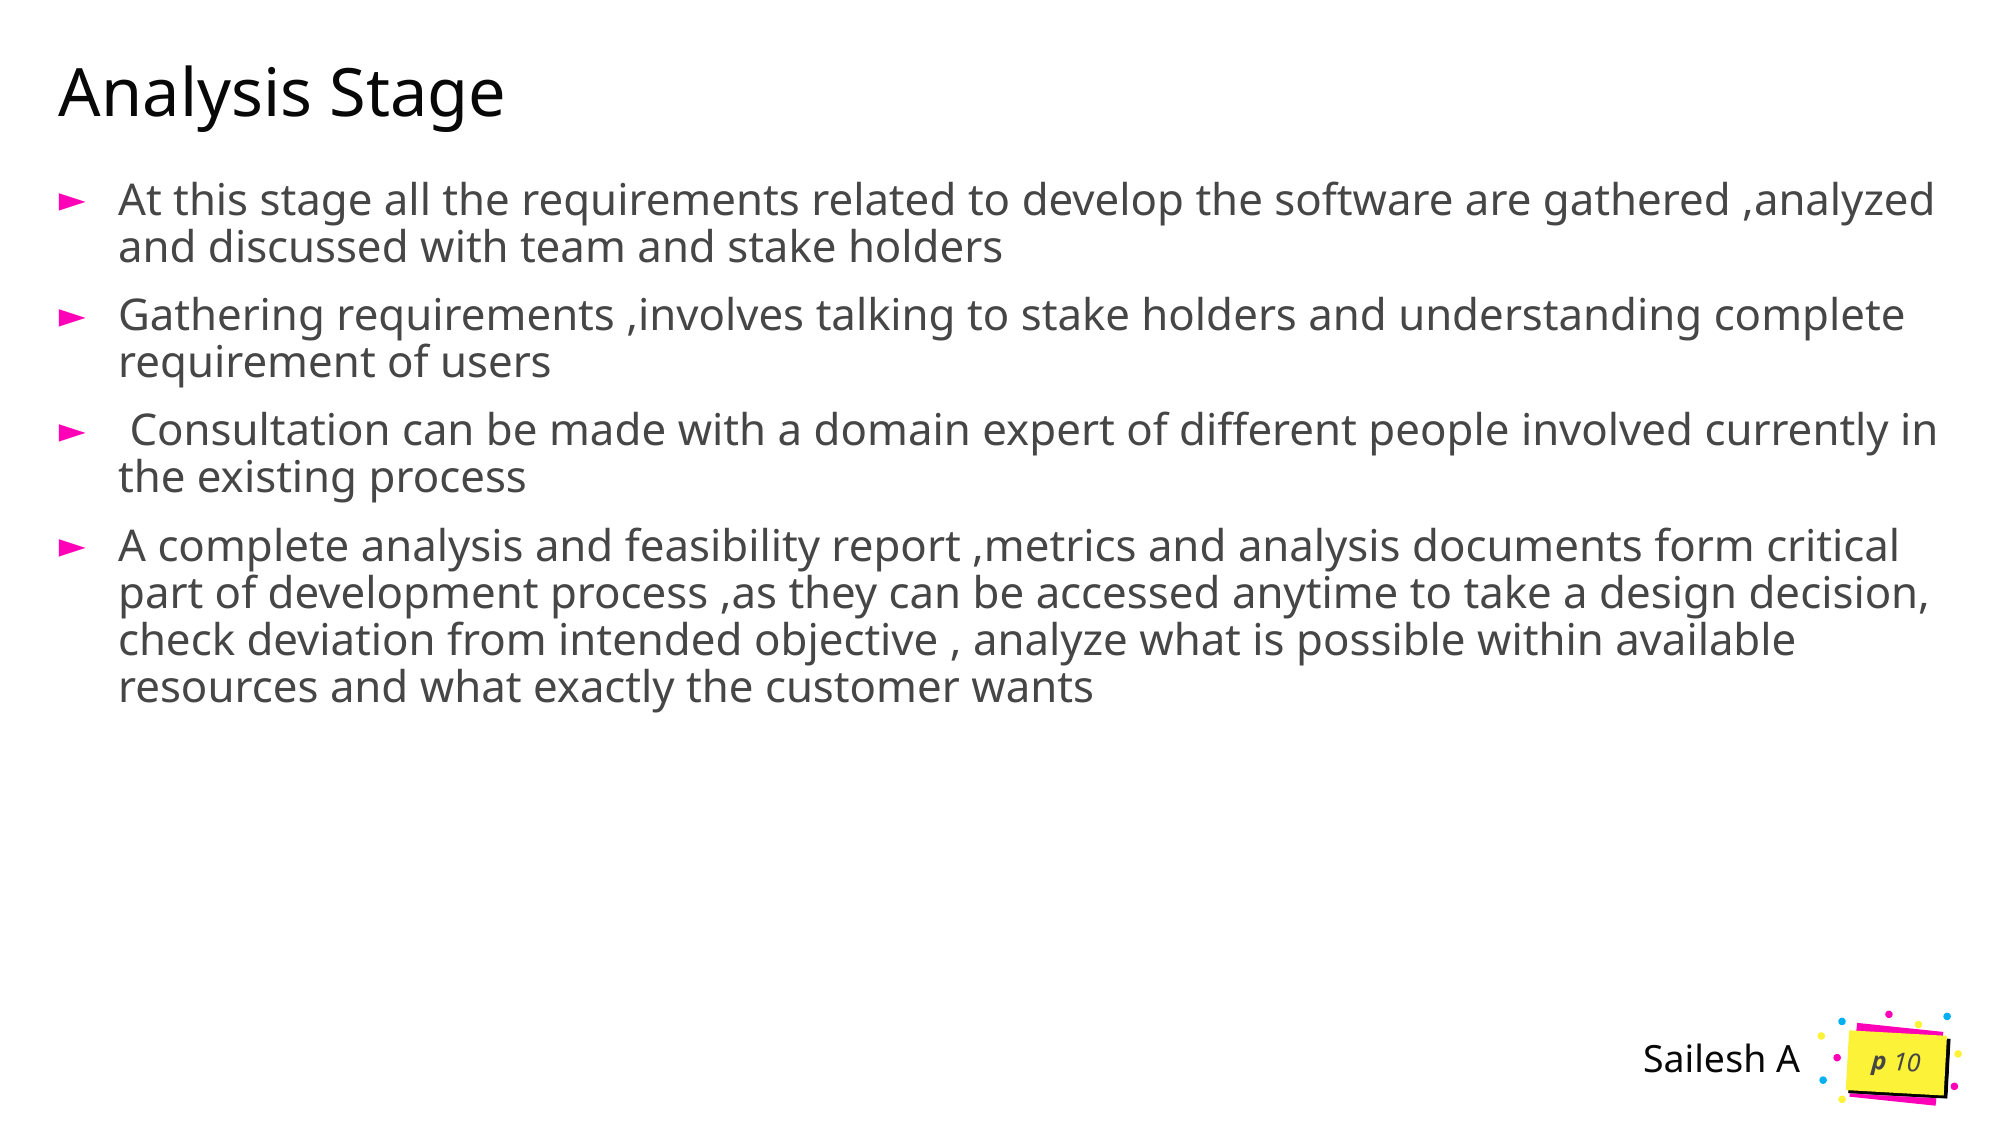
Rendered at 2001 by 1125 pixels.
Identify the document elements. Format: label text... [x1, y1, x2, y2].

slide_number p 10 [1845, 1030, 1947, 1096]
list At this stage all the requirements related to develop the software are gathered ,analyzed and discussed with team and stake holders Gathering requirements ,involves talking to stake holders and understanding complete requirement of users Consultation can be made with a domain expert of different people involved currently in the existing process A complete analysis and feasibility report ,metrics and analysis documents form critical part of development process ,as they can be accessed anytime to take a design decision, check deviation from intended objective , analyze what is possible within available resources and what exactly the customer wants [59, 177, 1942, 1004]
title Analysis Stage [59, 59, 1942, 148]
